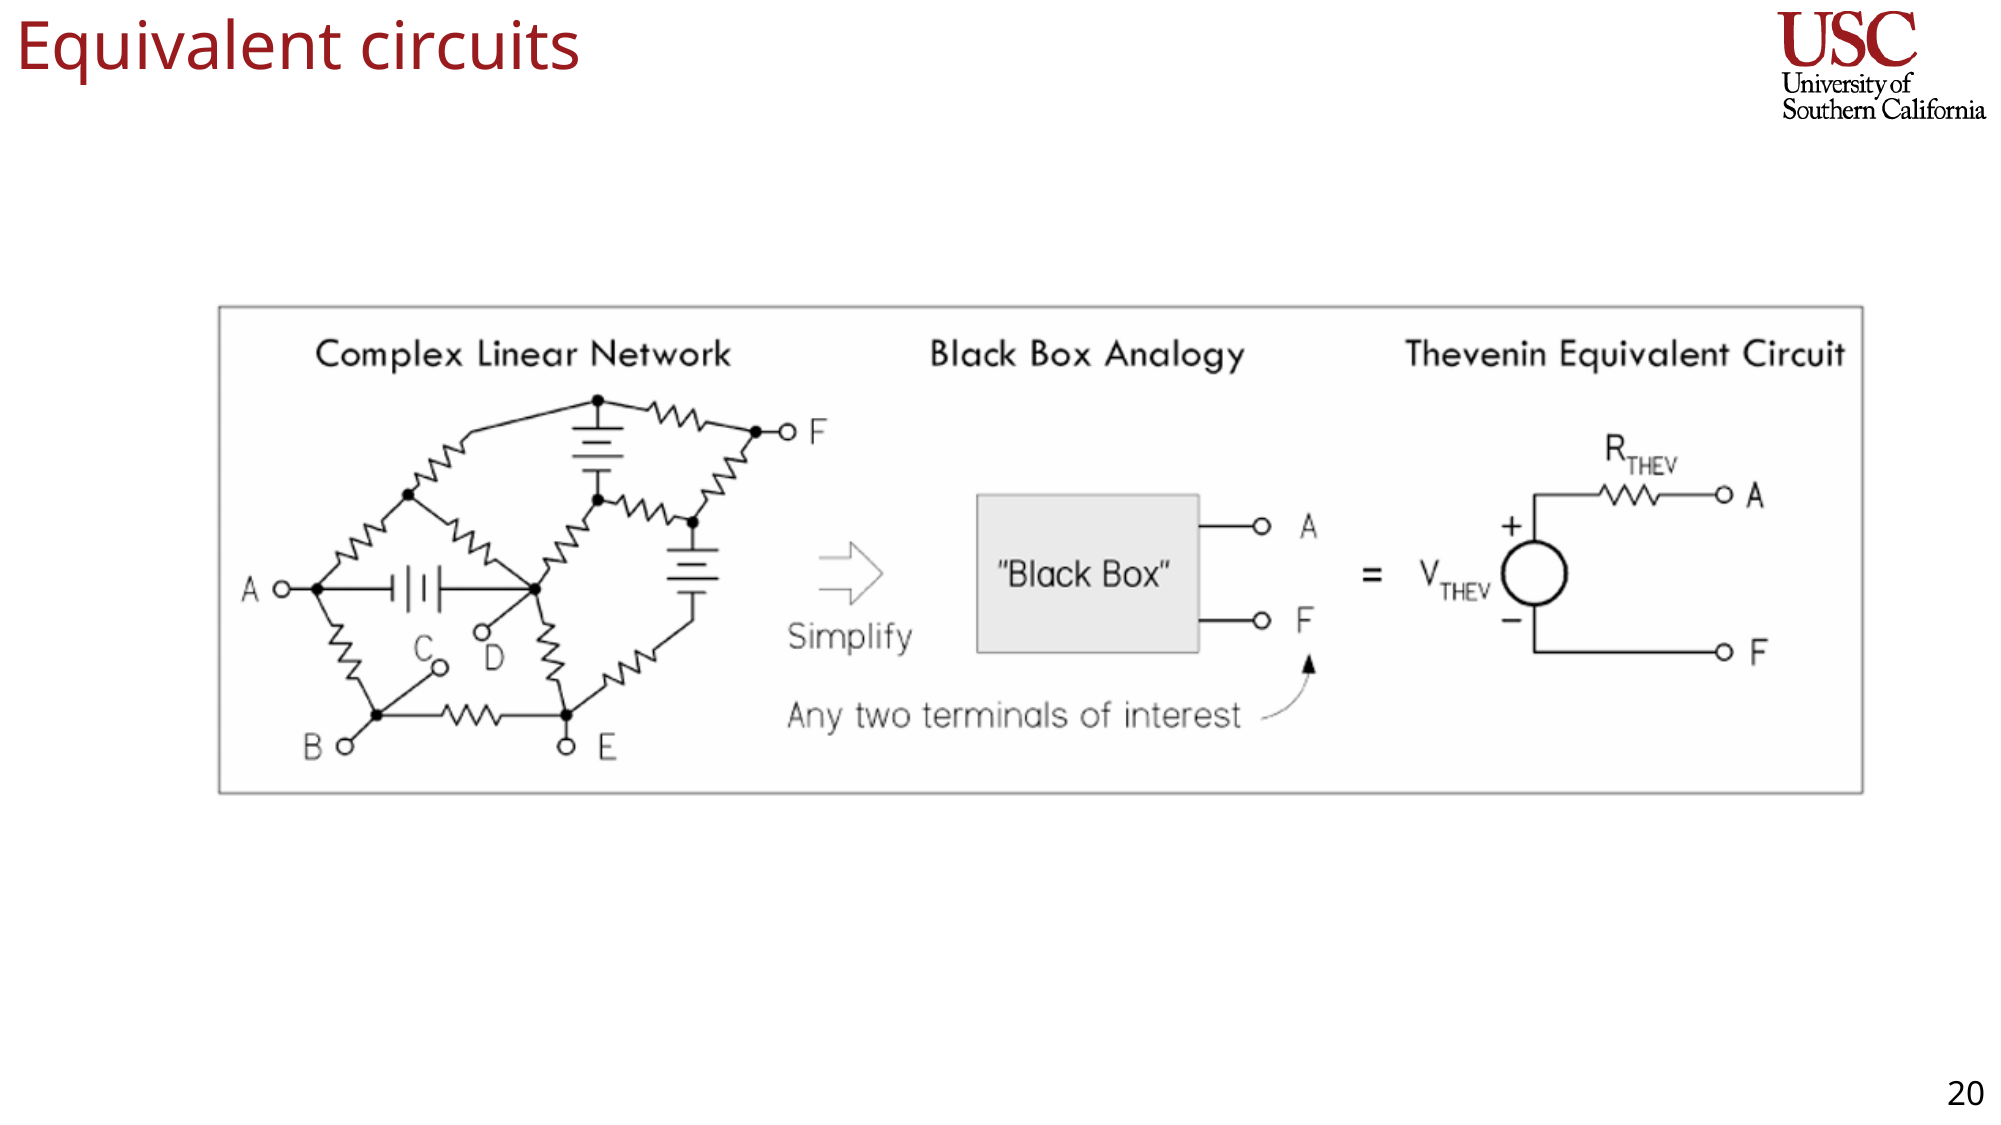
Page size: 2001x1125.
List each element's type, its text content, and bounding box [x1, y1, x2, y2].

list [211, 297, 1870, 800]
picture [1769, 0, 1992, 130]
slide_number 20 [1915, 1065, 2000, 1125]
title Equivalent circuits [0, 0, 1725, 96]
